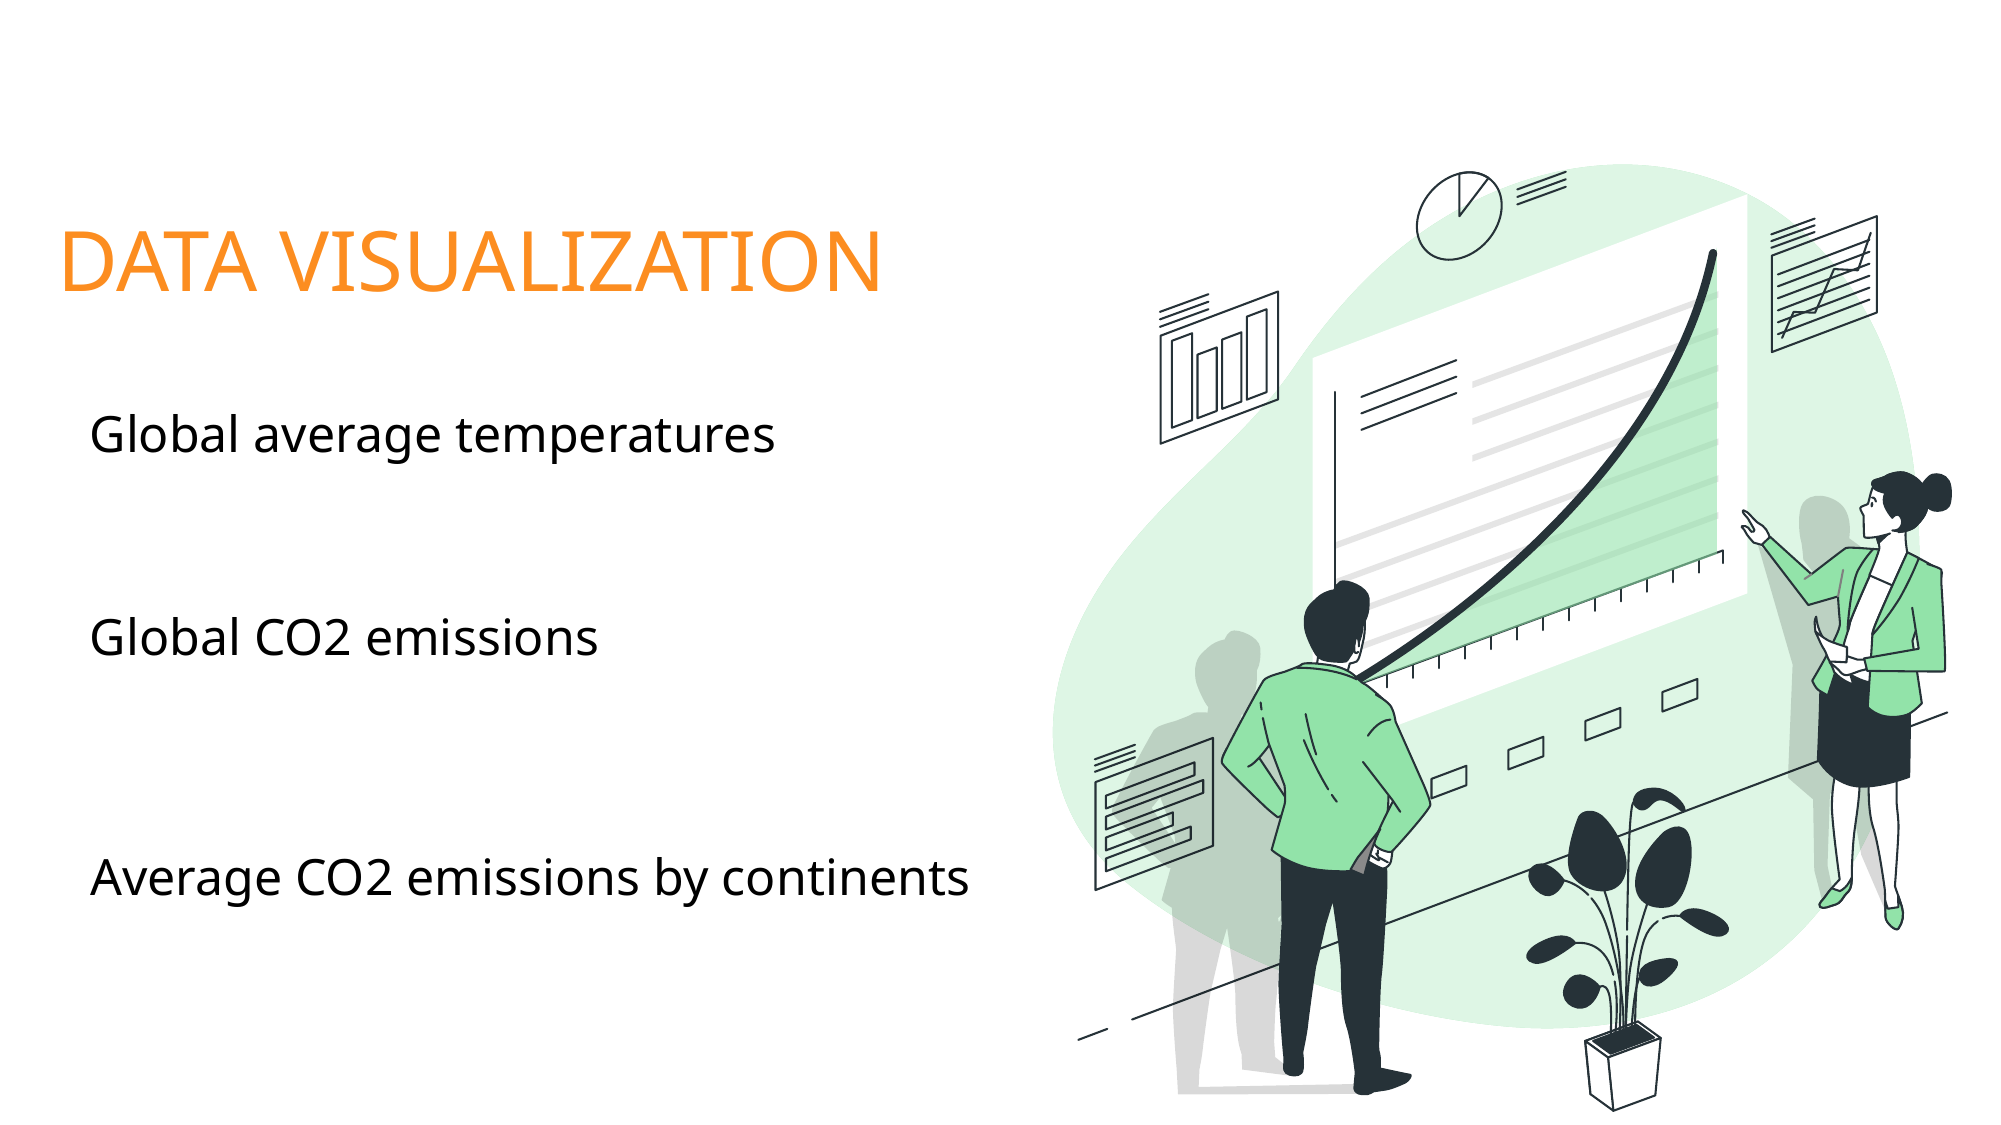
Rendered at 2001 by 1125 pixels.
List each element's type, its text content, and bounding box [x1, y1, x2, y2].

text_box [1111, 581, 1431, 1095]
text_box DATA VISUALIZATION [42, 159, 1052, 325]
text_box Global average temperatures [74, 395, 1052, 470]
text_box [1741, 472, 1951, 930]
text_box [1052, 155, 1948, 1040]
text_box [1527, 788, 1728, 1111]
text_box Global CO2 emissions [74, 597, 684, 673]
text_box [1334, 247, 1717, 694]
text_box Average CO2 emissions by continents [75, 837, 1052, 913]
